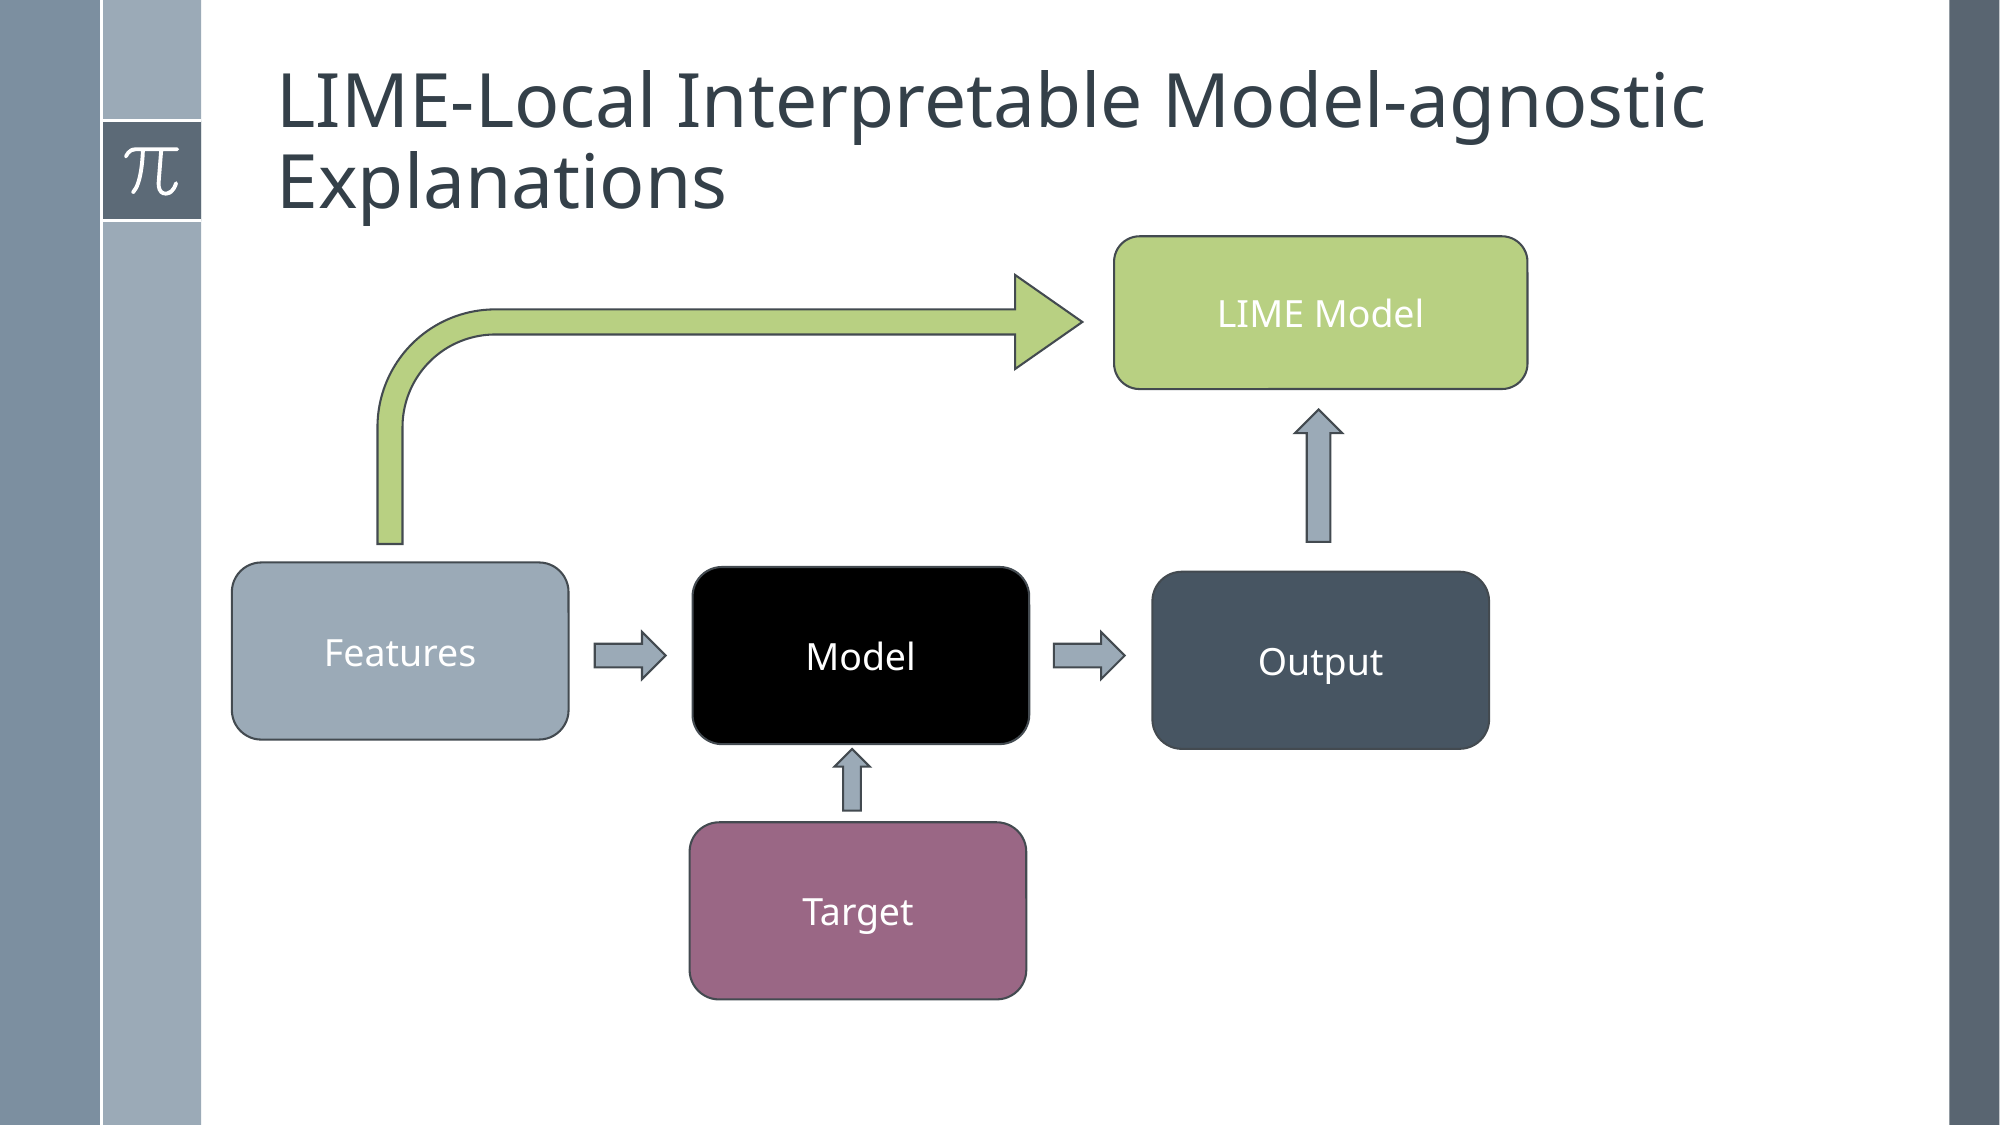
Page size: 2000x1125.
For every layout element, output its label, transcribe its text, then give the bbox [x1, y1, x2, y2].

text_box Model [691, 565, 1031, 746]
title LIME-Local Interpretable Model-agnostic Explanations [261, 29, 1867, 233]
text_box LIME Model [1113, 235, 1529, 391]
text_box [593, 629, 668, 682]
text_box [376, 272, 1085, 546]
text_box Target [688, 821, 1028, 1001]
text_box Features [230, 561, 570, 741]
text_box Output [1151, 570, 1491, 750]
text_box [1292, 408, 1345, 543]
text_box [831, 747, 873, 812]
text_box [1052, 629, 1127, 682]
